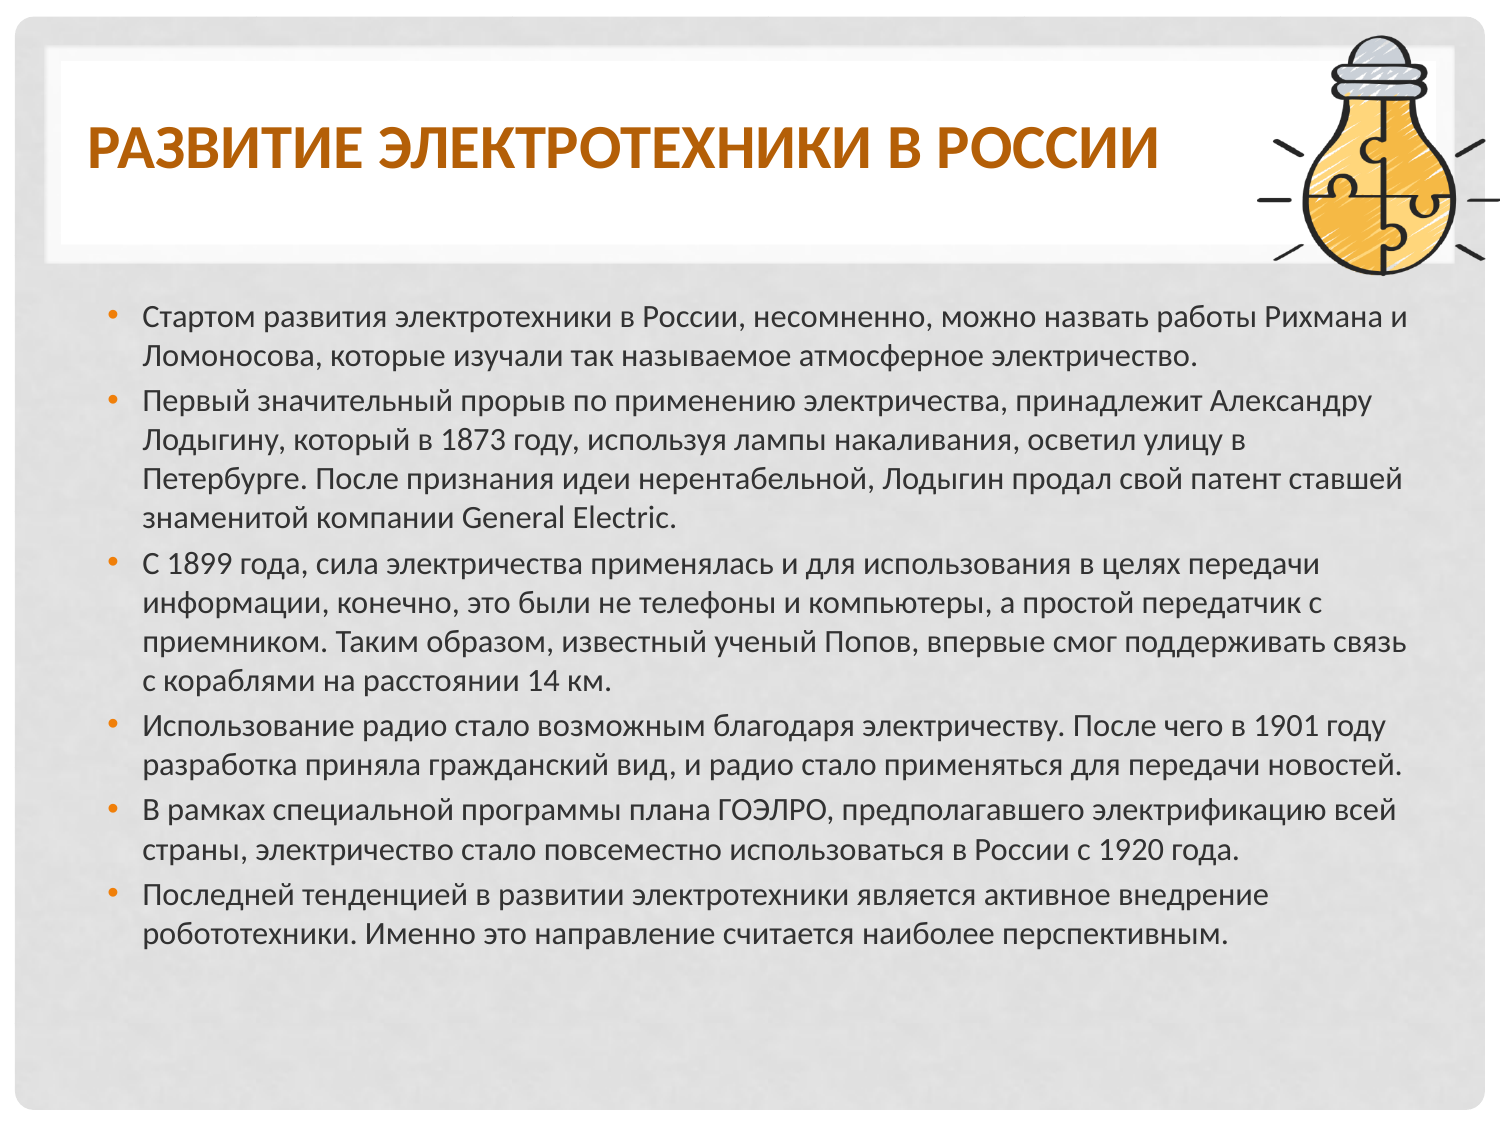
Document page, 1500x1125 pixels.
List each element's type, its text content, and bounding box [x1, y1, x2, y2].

picture [1256, 33, 1500, 278]
list Стартом развития электротехники в России, несомненно, можно назвать работы Рихмана и Ломоносова, которые изучали так называемое атмосферное электричество. Первый значительный прорыв по применению электричества, принадлежит Александру Лодыгину, который в 1873 году, используя лампы накаливания, осветил улицу в Петербурге. После признания идеи нерентабельной, Лодыгин продал свой патент ставшей знаменитой компании General Electric. С 1899 года, сила электричества применялась и для использования в целях передачи информации, конечно, это были не телефоны и компьютеры, а простой передатчик с приемником. Таким образом, известный ученый Попов, впервые смог поддерживать связь с кораблями на расстоянии 14 км. Использование радио стало возможным благодаря электричеству. После чего в 1901 году разработка приняла гражданский вид, и радио стало применяться для передачи новостей. В рамках специальной программы плана ГОЭЛРО, предполагавшего электрификацию всей страны, электричество стало повсеместно использоваться в России с 1920 года. Последней тенденцией в развитии электротехники является активное внедрение робототехники. Именно это направление считается наиболее перспективным. [75, 287, 1425, 1005]
title Развитие электротехники в России [71, 95, 1177, 267]
